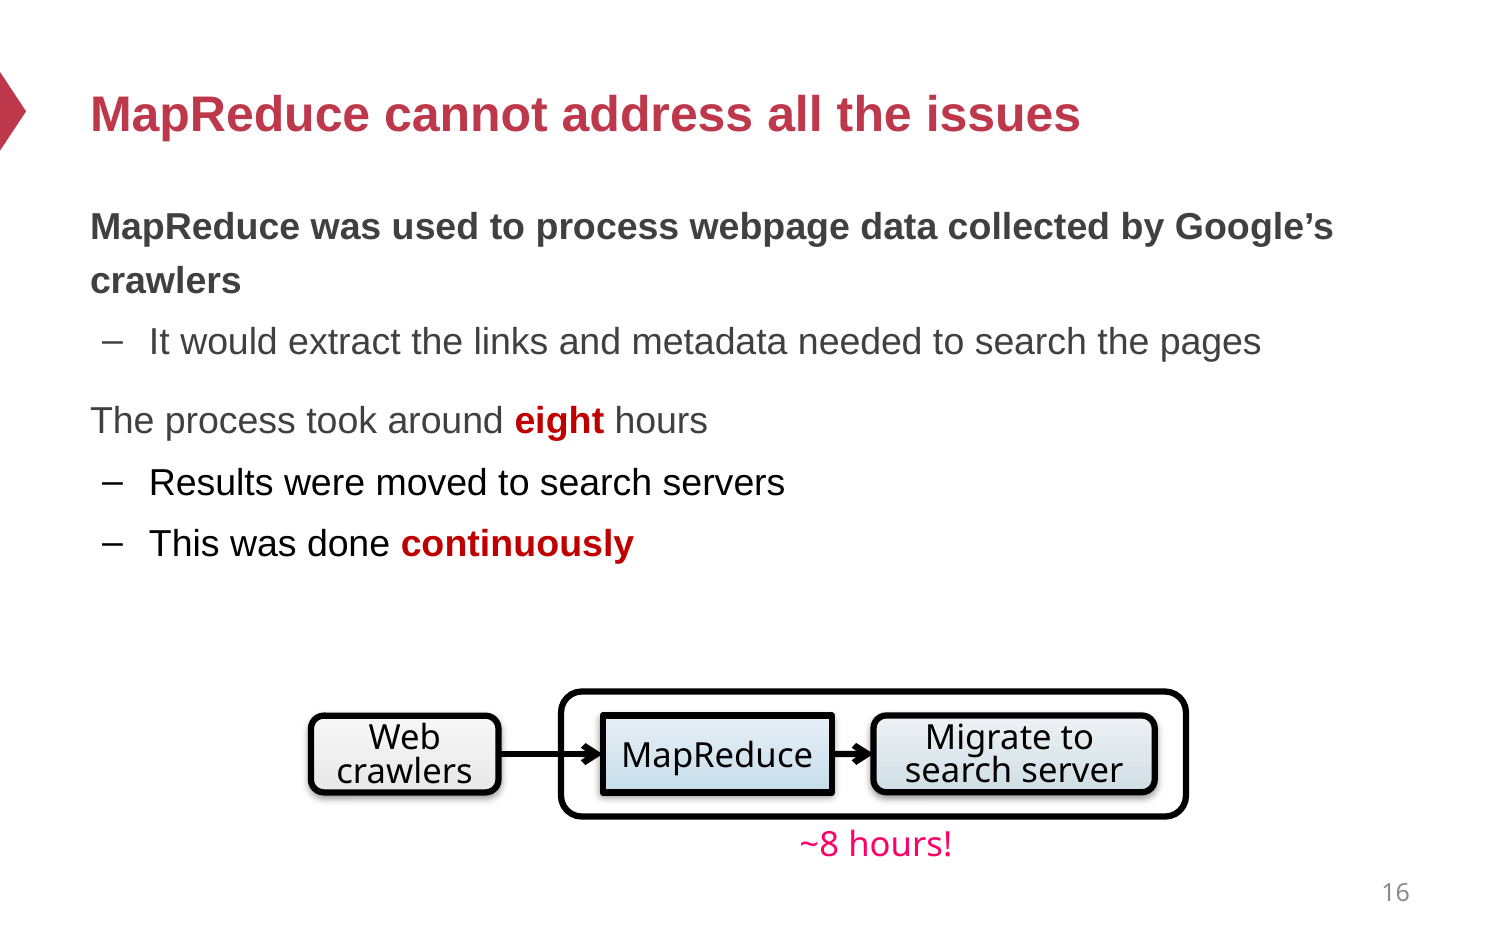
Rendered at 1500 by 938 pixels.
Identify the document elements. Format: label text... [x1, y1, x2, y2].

text_box Web crawlers [310, 714, 500, 794]
text_box [558, 689, 1189, 819]
text_box Migrate to search server [872, 714, 1156, 793]
slide_number 16 [1291, 868, 1425, 919]
title MapReduce cannot address all the issues [75, 37, 1425, 185]
list MapReduce was used to process webpage data collected by Google’s crawlers It would extract the links and metadata needed to search the pages The process took around eight hours Results were moved to search servers This was done continuously [75, 185, 1459, 804]
text_box ~8 hours! [764, 813, 988, 871]
